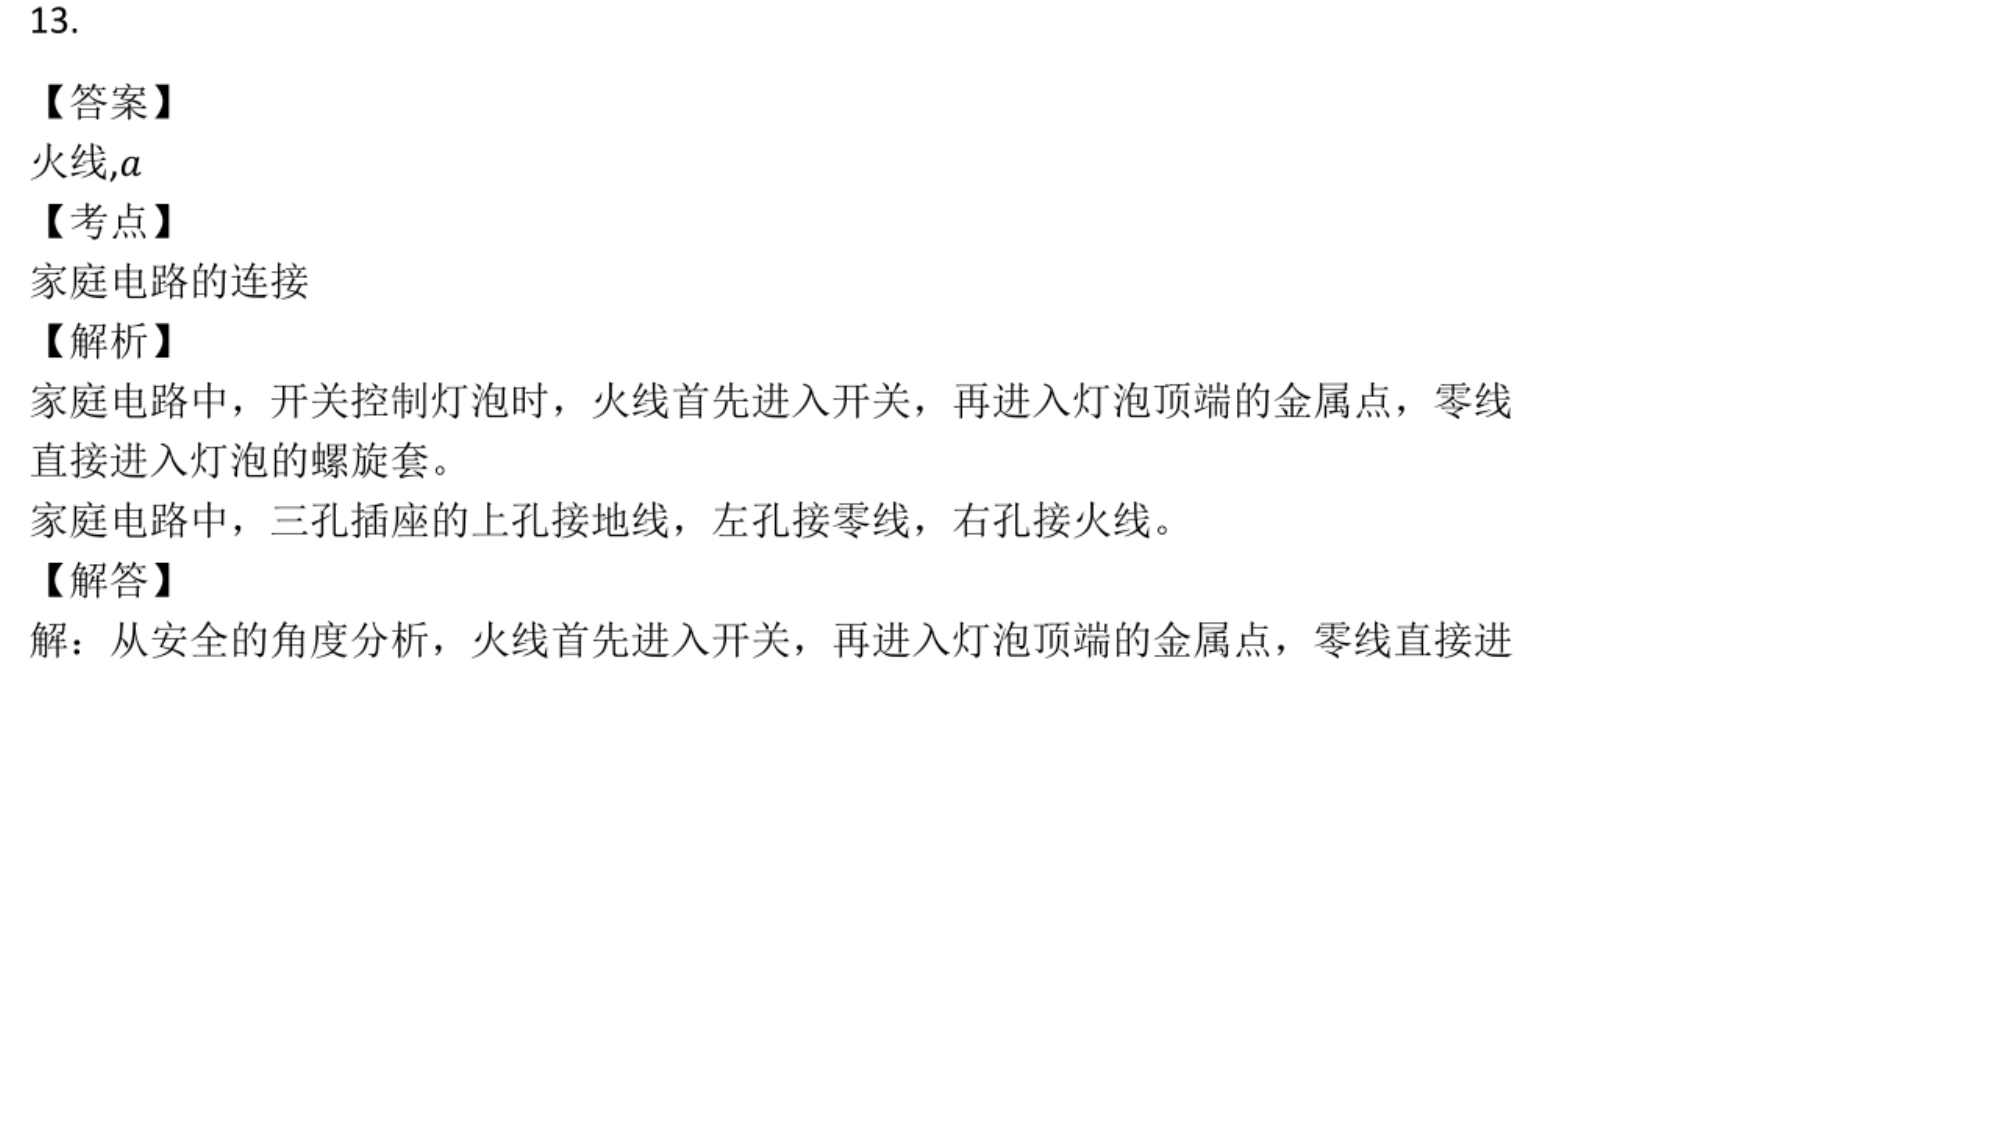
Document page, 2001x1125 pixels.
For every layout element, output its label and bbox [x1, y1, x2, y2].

picture [0, 0, 1536, 679]
